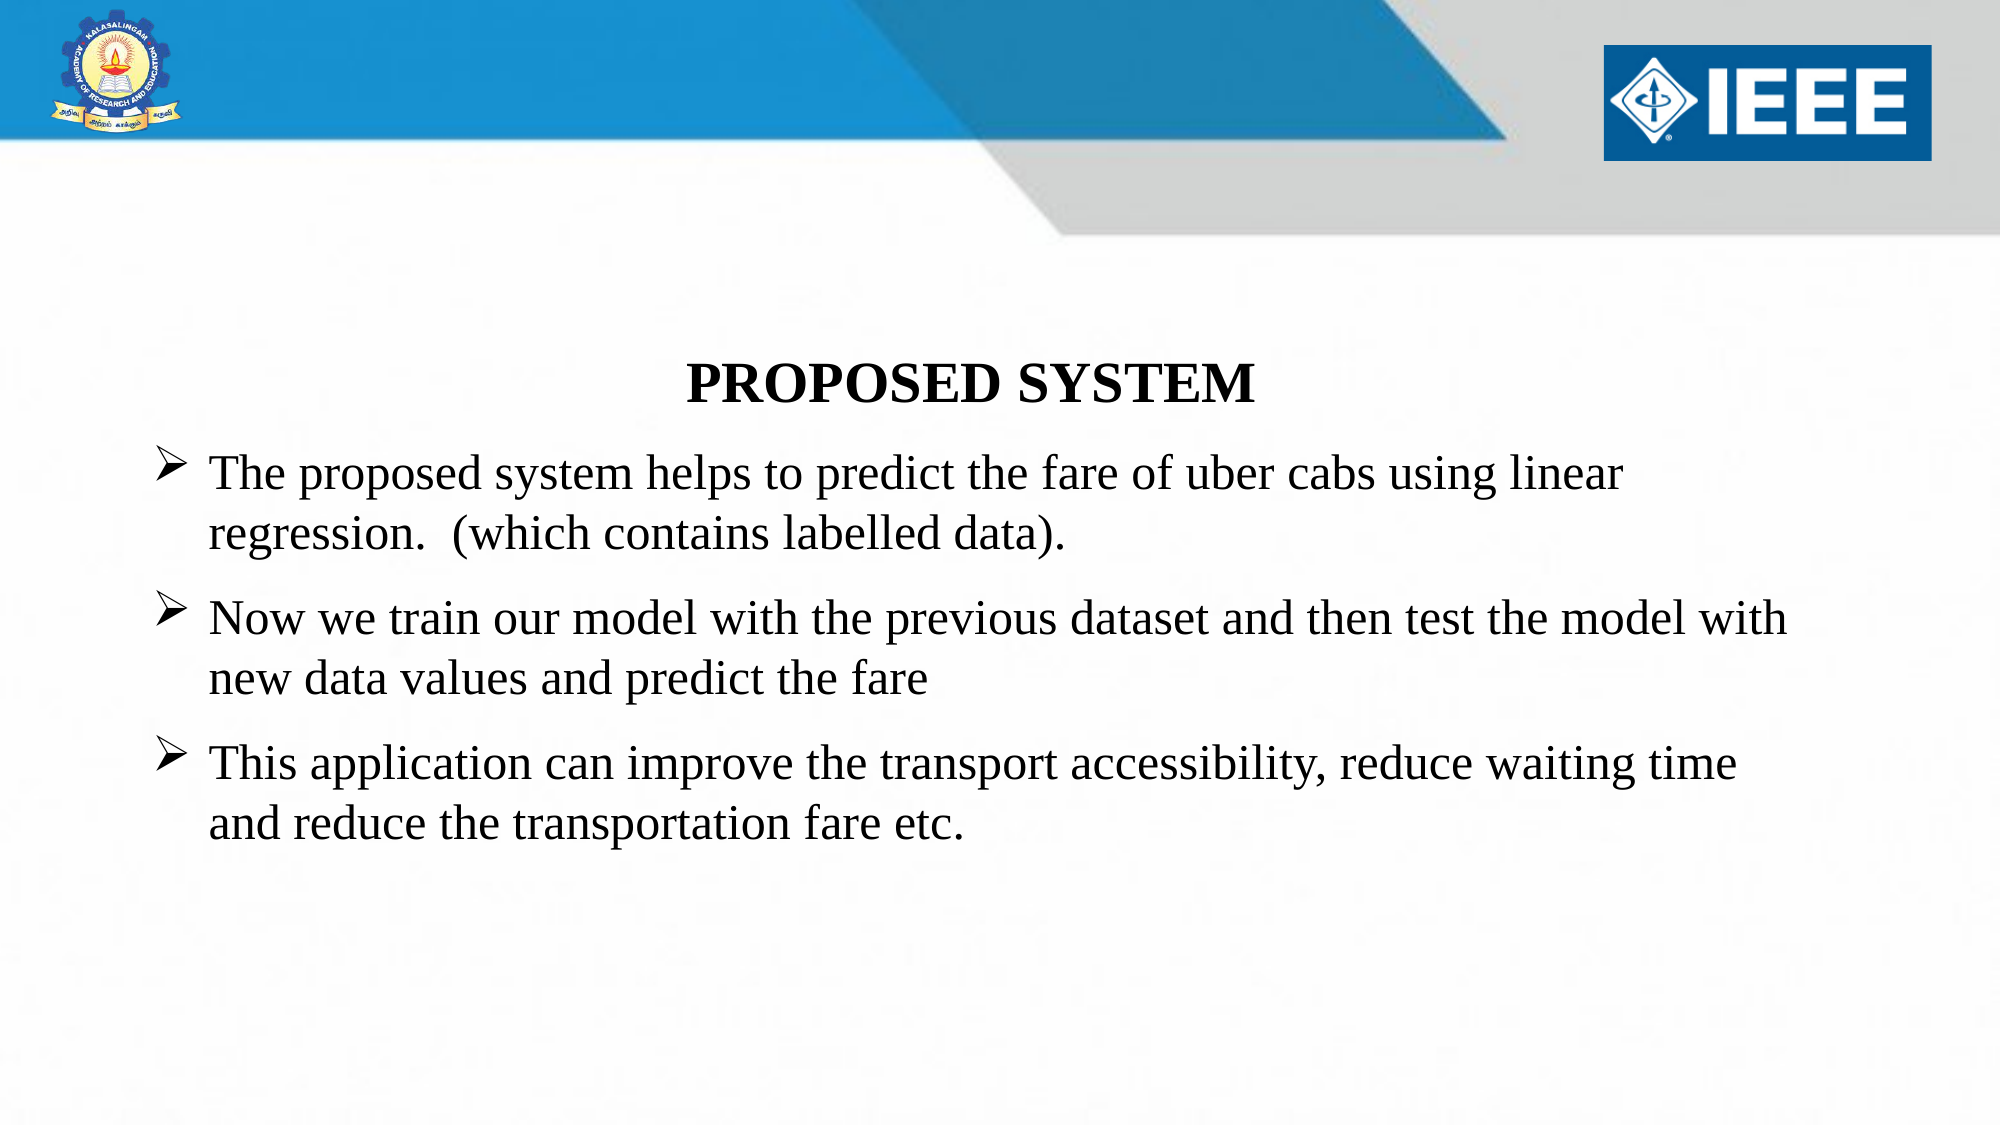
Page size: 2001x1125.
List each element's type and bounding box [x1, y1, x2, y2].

picture [0, 7, 230, 137]
list [0, 0, 2000, 1125]
picture [1603, 45, 1932, 161]
